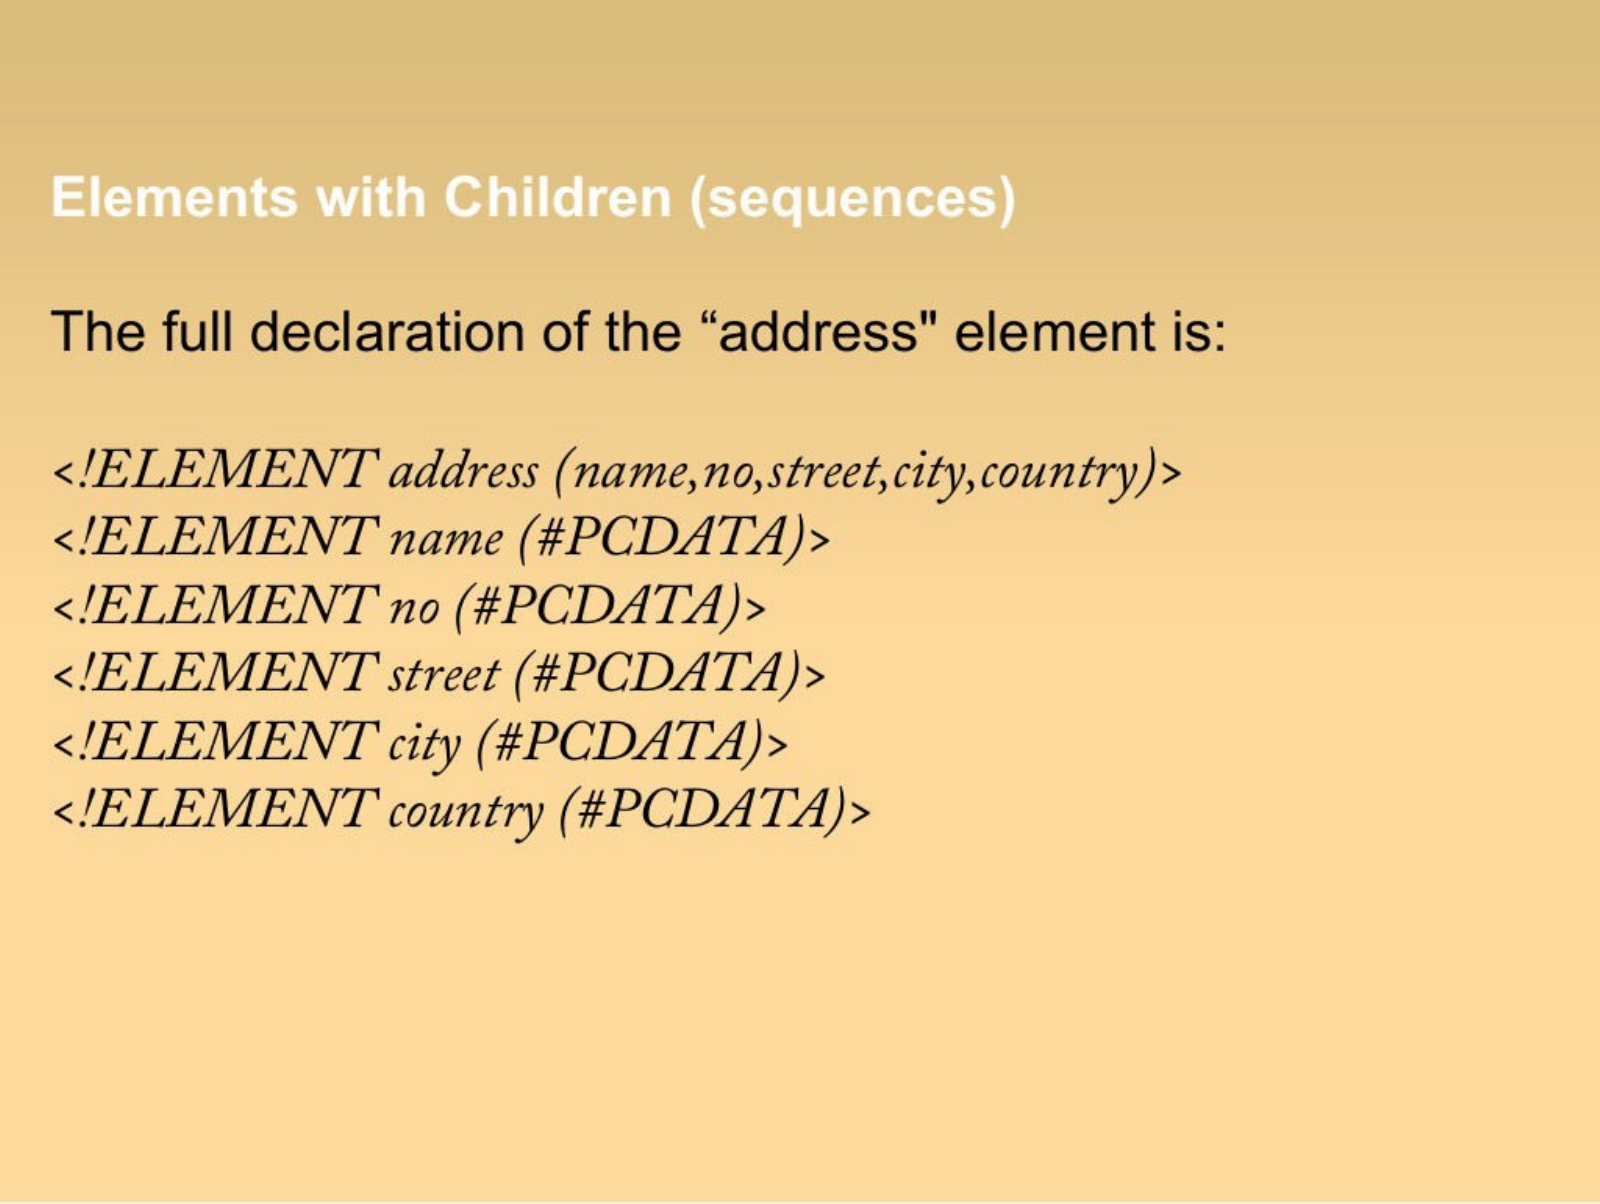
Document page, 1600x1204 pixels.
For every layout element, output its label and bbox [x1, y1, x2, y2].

text_box [0, 0, 1600, 1204]
